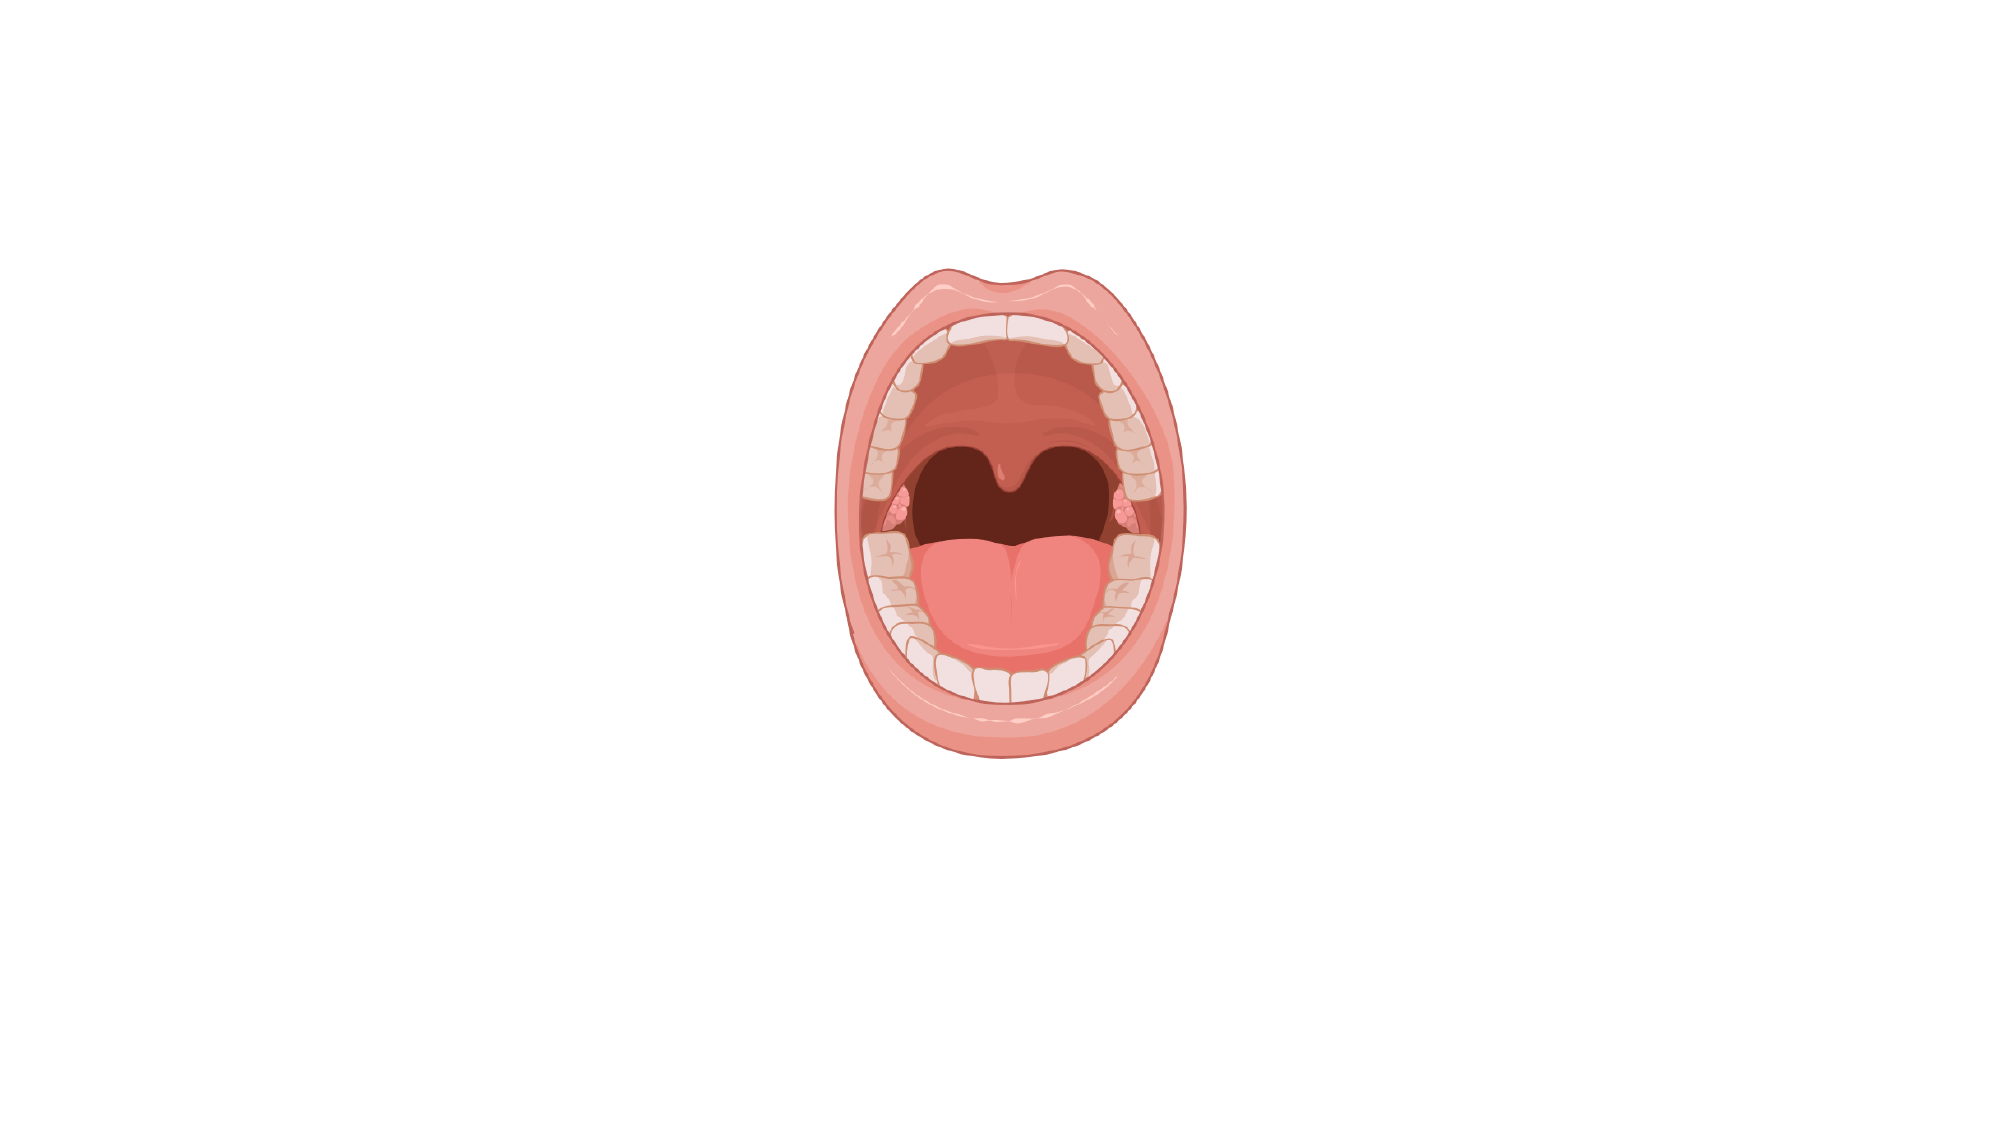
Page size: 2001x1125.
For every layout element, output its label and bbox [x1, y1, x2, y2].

picture [812, 224, 1224, 812]
